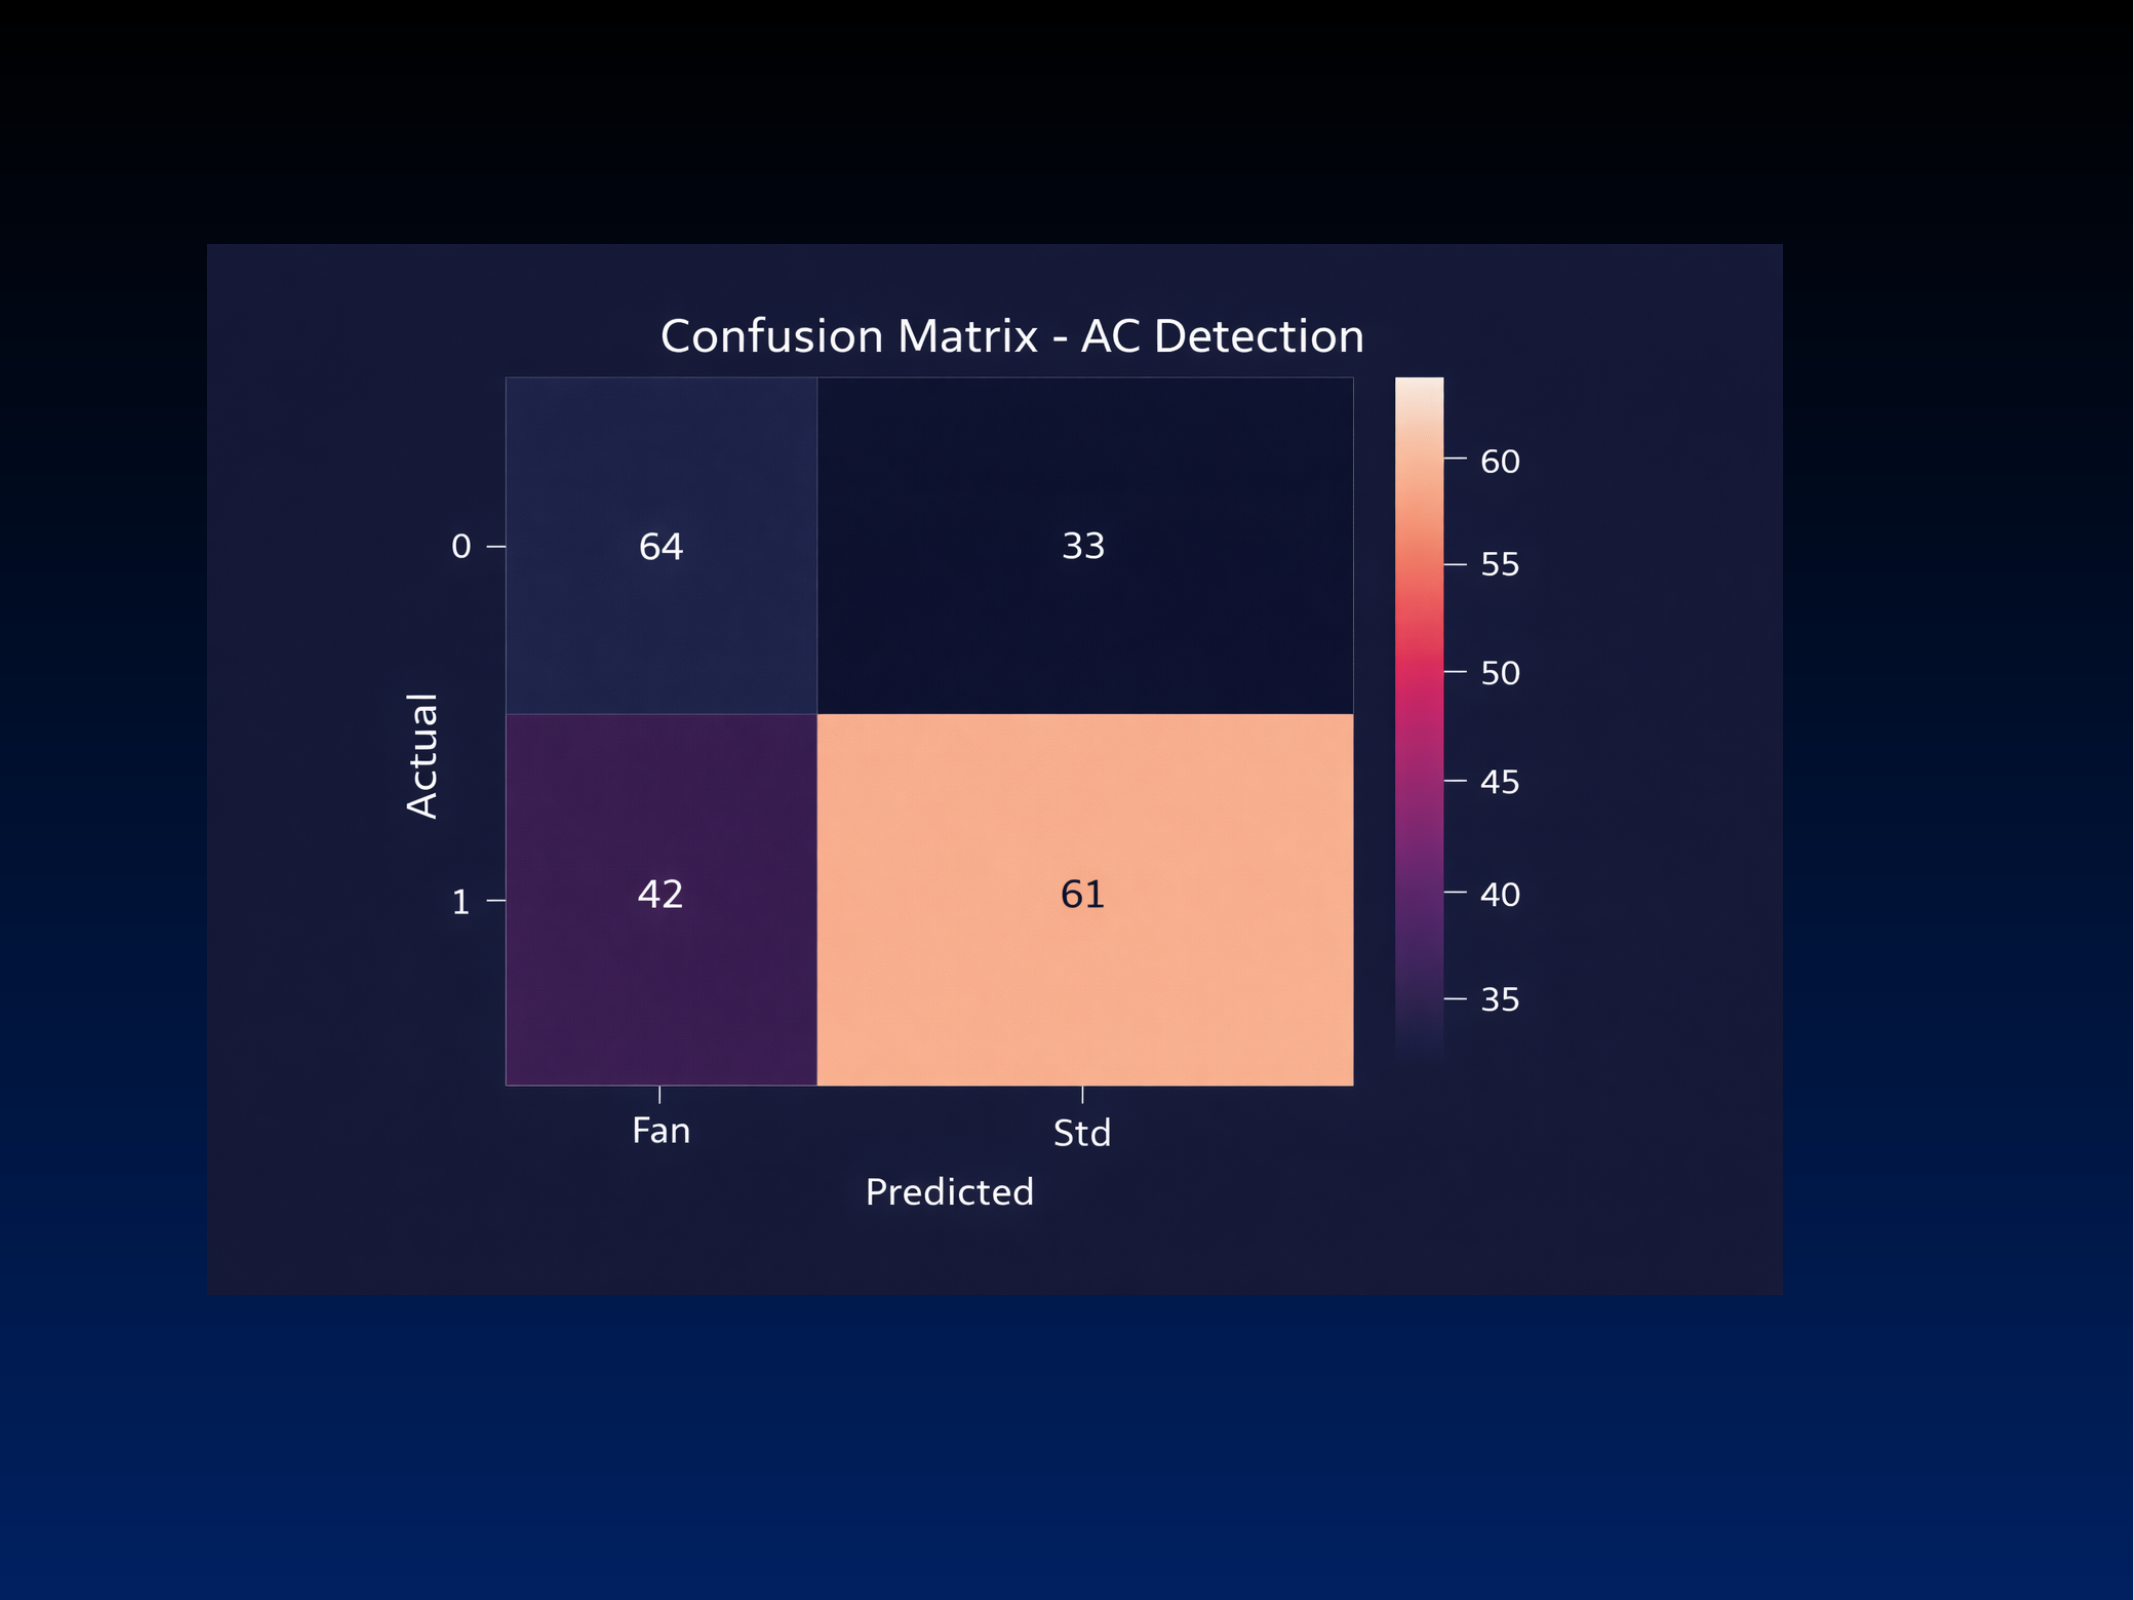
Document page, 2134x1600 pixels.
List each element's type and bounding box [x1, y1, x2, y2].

picture [207, 244, 1783, 1295]
